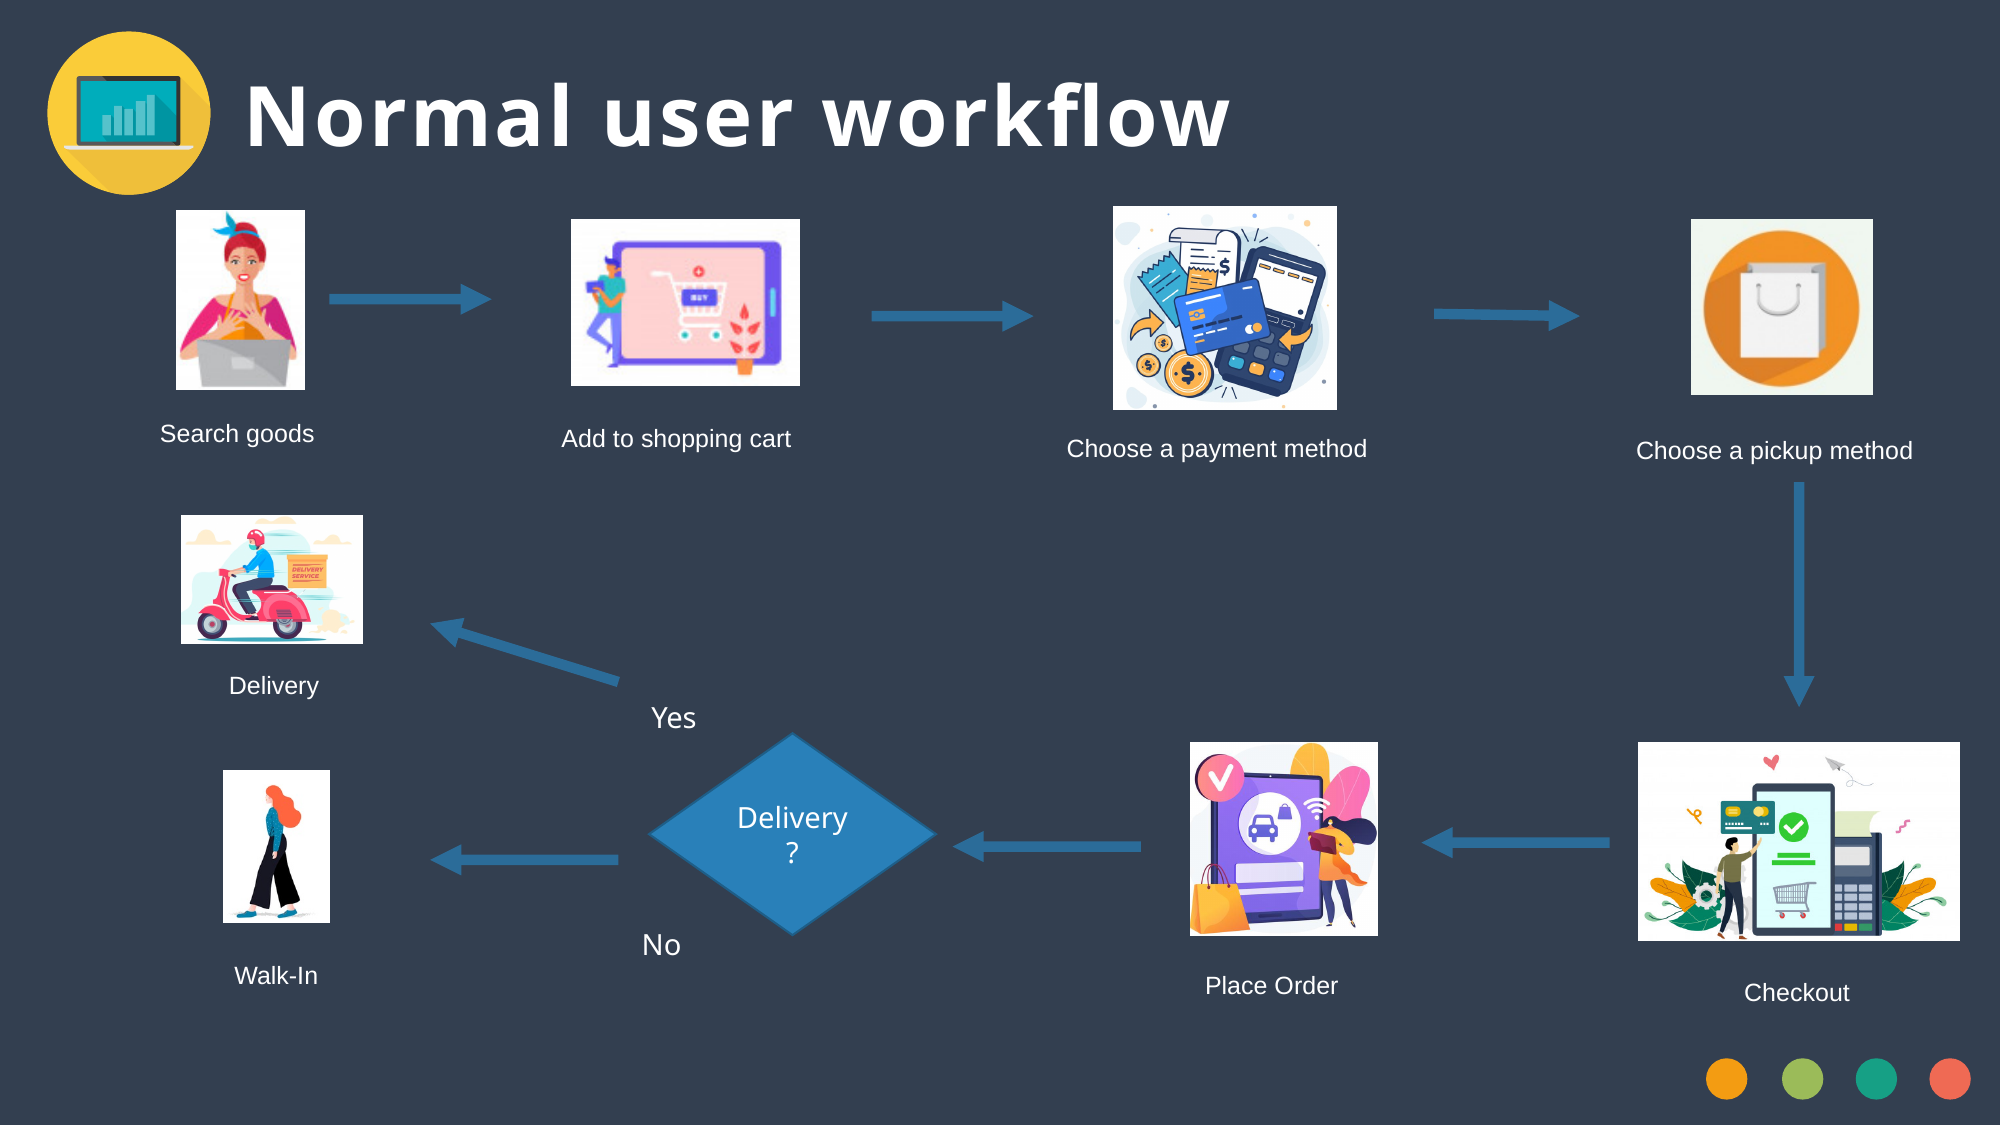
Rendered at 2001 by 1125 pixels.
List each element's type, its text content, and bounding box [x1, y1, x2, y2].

picture [1113, 206, 1337, 410]
text_box Delivery? [647, 731, 938, 937]
picture [223, 770, 330, 923]
picture [1691, 219, 1873, 395]
picture [181, 515, 363, 644]
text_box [1434, 313, 1580, 317]
text_box [1854, 1057, 1899, 1101]
text_box Yes [636, 691, 712, 742]
text_box Normal user workflow [243, 63, 1300, 145]
text_box [1705, 1057, 1749, 1101]
text_box No [626, 918, 697, 969]
picture [1190, 742, 1378, 936]
text_box Search goods [145, 409, 331, 455]
text_box Checkout [1729, 969, 1889, 1015]
text_box Add to shopping cart [546, 415, 821, 460]
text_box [47, 31, 211, 195]
text_box [1928, 1057, 1972, 1101]
text_box [1780, 1057, 1825, 1101]
picture [571, 219, 800, 386]
text_box Place Order [1190, 961, 1361, 1007]
text_box Choose a pickup method [1621, 427, 1943, 472]
text_box Delivery [214, 661, 359, 707]
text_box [430, 623, 619, 682]
picture [176, 210, 305, 390]
picture [1638, 742, 1960, 942]
text_box Choose a payment method [1051, 425, 1399, 471]
text_box Walk-In [219, 952, 338, 997]
